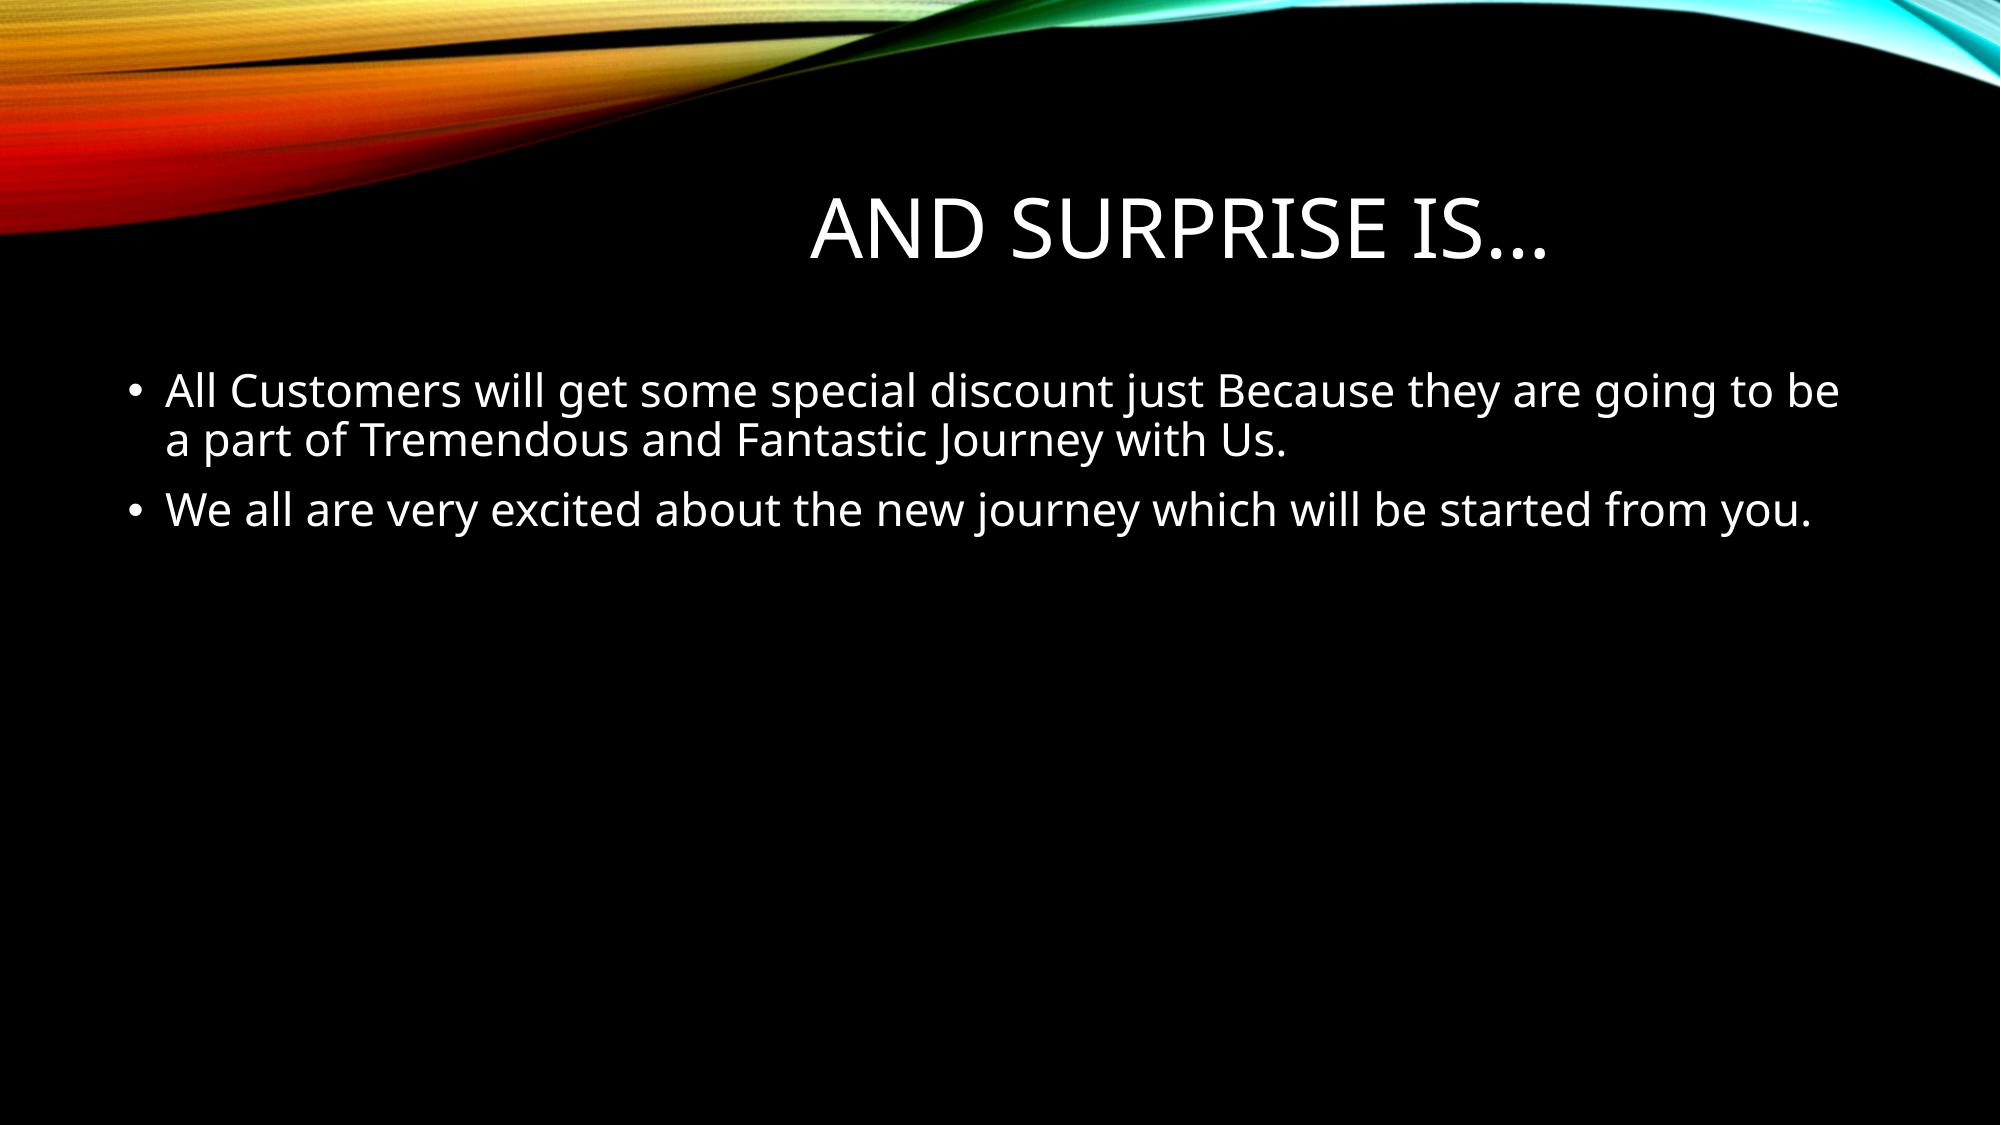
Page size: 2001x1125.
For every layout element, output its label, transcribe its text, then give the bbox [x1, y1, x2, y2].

picture [0, 0, 2000, 237]
list All Customers will get some special discount just Because they are going to be a part of Tremendous and Fantastic Journey with Us. We all are very excited about the new journey which will be started from you. [112, 360, 1888, 1021]
title And Surprise is… [474, 125, 1888, 338]
